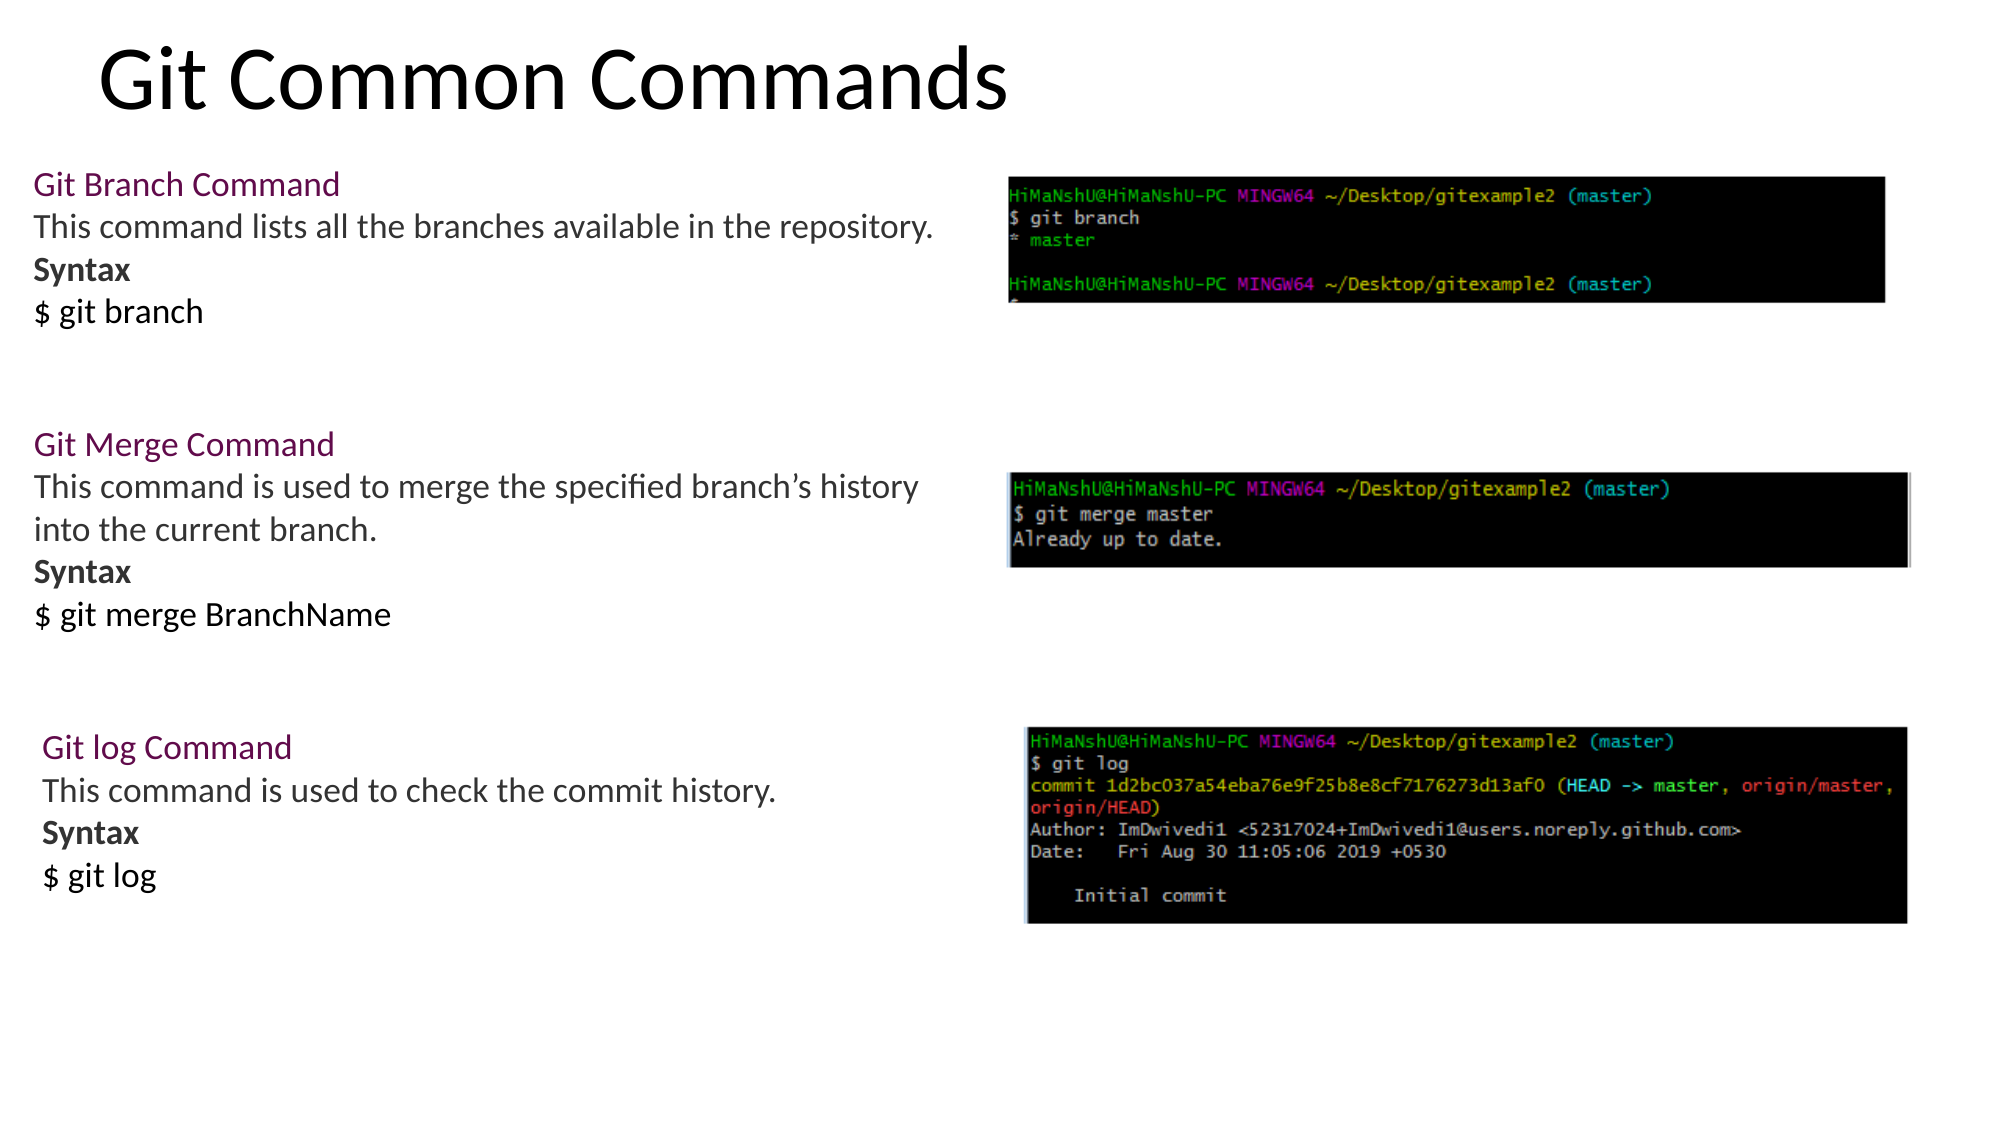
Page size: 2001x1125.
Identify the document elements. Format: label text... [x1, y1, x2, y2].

text_box Git Common Commands [83, 10, 1916, 135]
text_box Git Merge Command This command is used to merge the specified branch’s history into the current branch. Syntax $ git merge BranchName [33, 420, 944, 677]
text_box Git log Command This command is used to check the commit history. Syntax $ git log [42, 724, 831, 937]
picture [989, 158, 1912, 322]
picture [991, 453, 1932, 594]
text_box Git Branch Command This command lists all the branches available in the repository. Syntax $ git branch [33, 160, 993, 332]
picture [1007, 710, 1931, 946]
